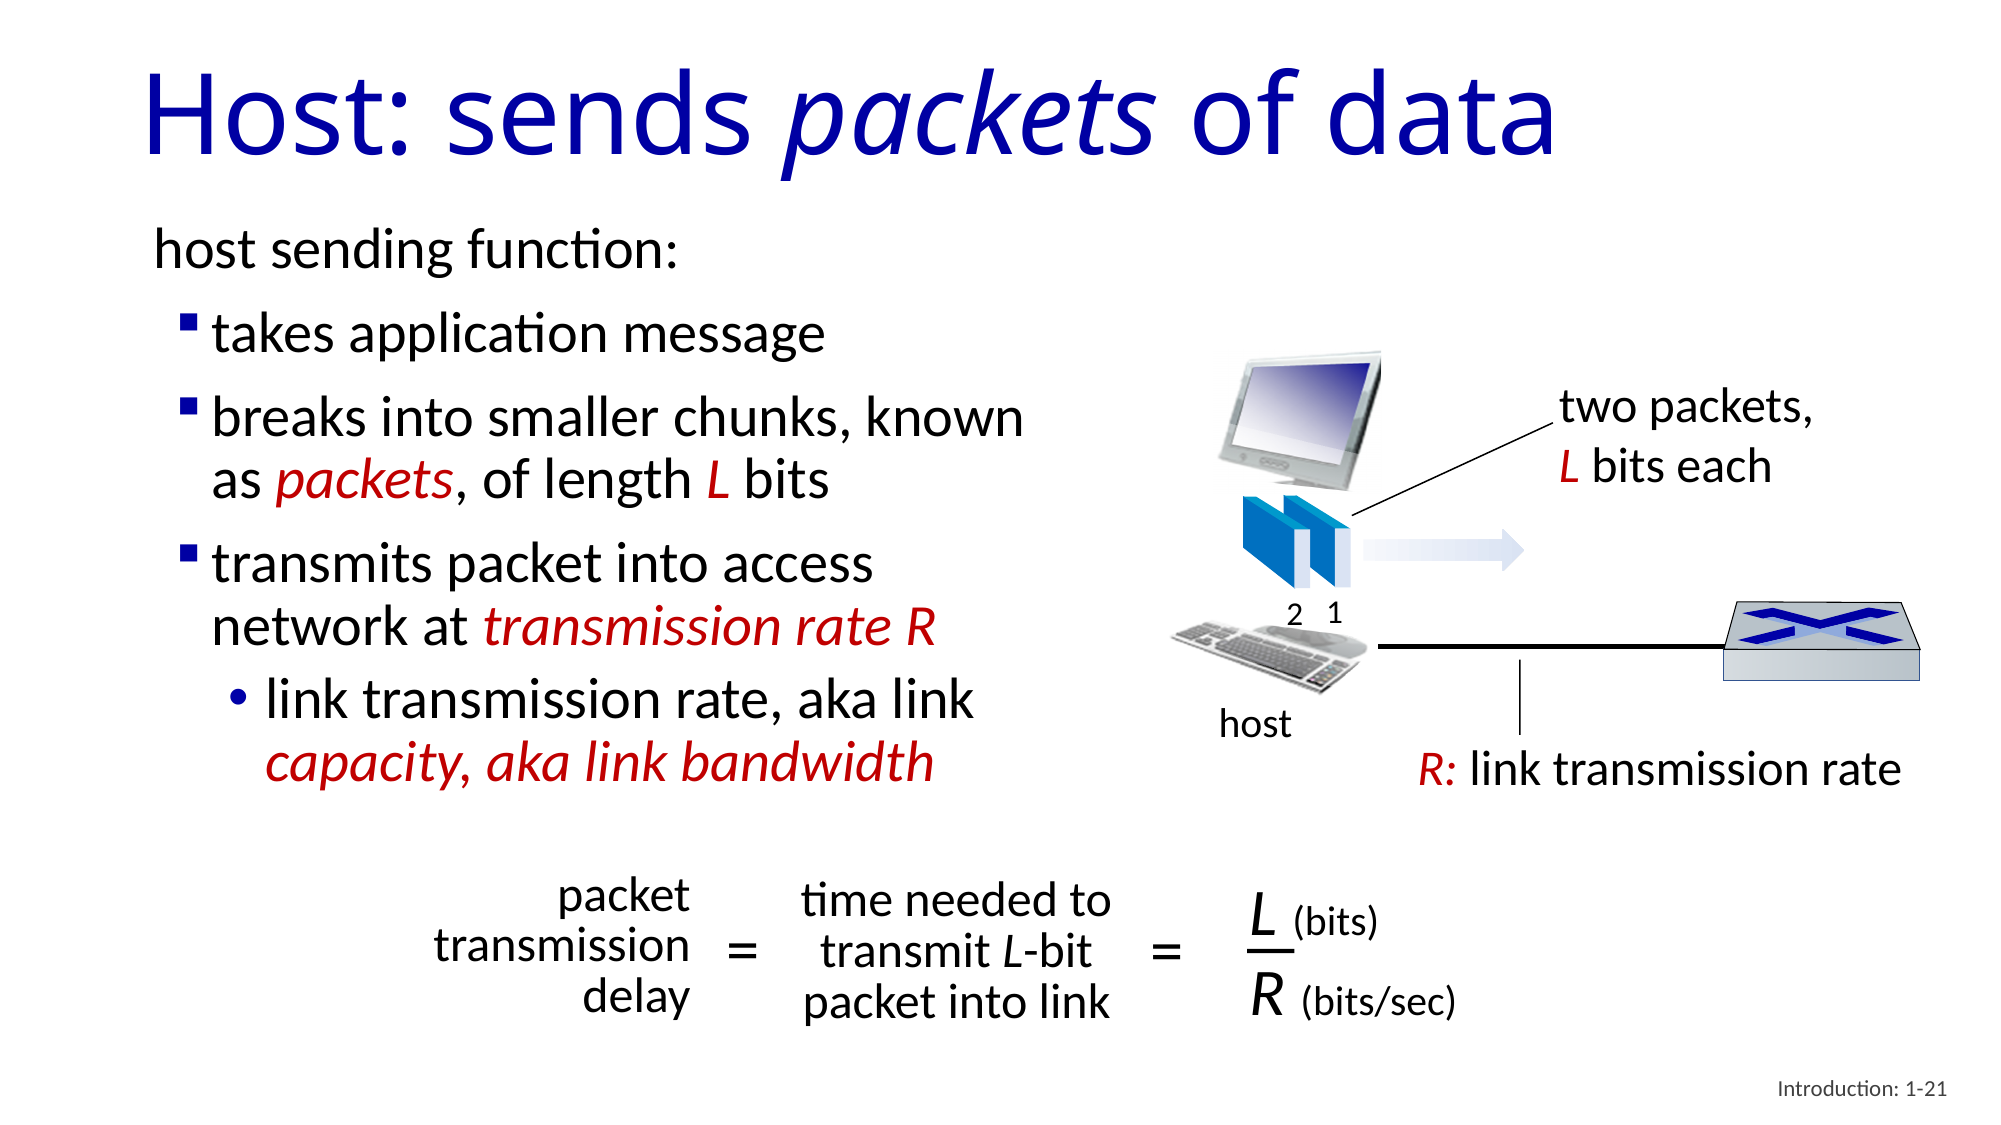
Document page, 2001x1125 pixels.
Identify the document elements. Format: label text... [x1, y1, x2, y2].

slide_number Introduction: 1-21 [1512, 1056, 1963, 1117]
text_box host [1203, 698, 1308, 754]
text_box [1311, 516, 1351, 587]
text_box [1362, 526, 1526, 574]
text_box two packets, L bits each [1544, 365, 1841, 501]
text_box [1723, 601, 1921, 681]
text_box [1242, 516, 1311, 587]
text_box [387, 861, 1499, 1037]
text_box host sending function: takes application message breaks into smaller chunks, known as packets, of length L bits transmits packet into access network at transmission rate R link transmission rate, aka link capacity, aka link bandwidth [139, 211, 1042, 978]
title Host: sends packets of data [139, 44, 1865, 192]
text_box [1165, 587, 1378, 698]
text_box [1185, 349, 1422, 516]
text_box R: link transmission rate [1402, 727, 1918, 803]
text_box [1351, 422, 1553, 516]
